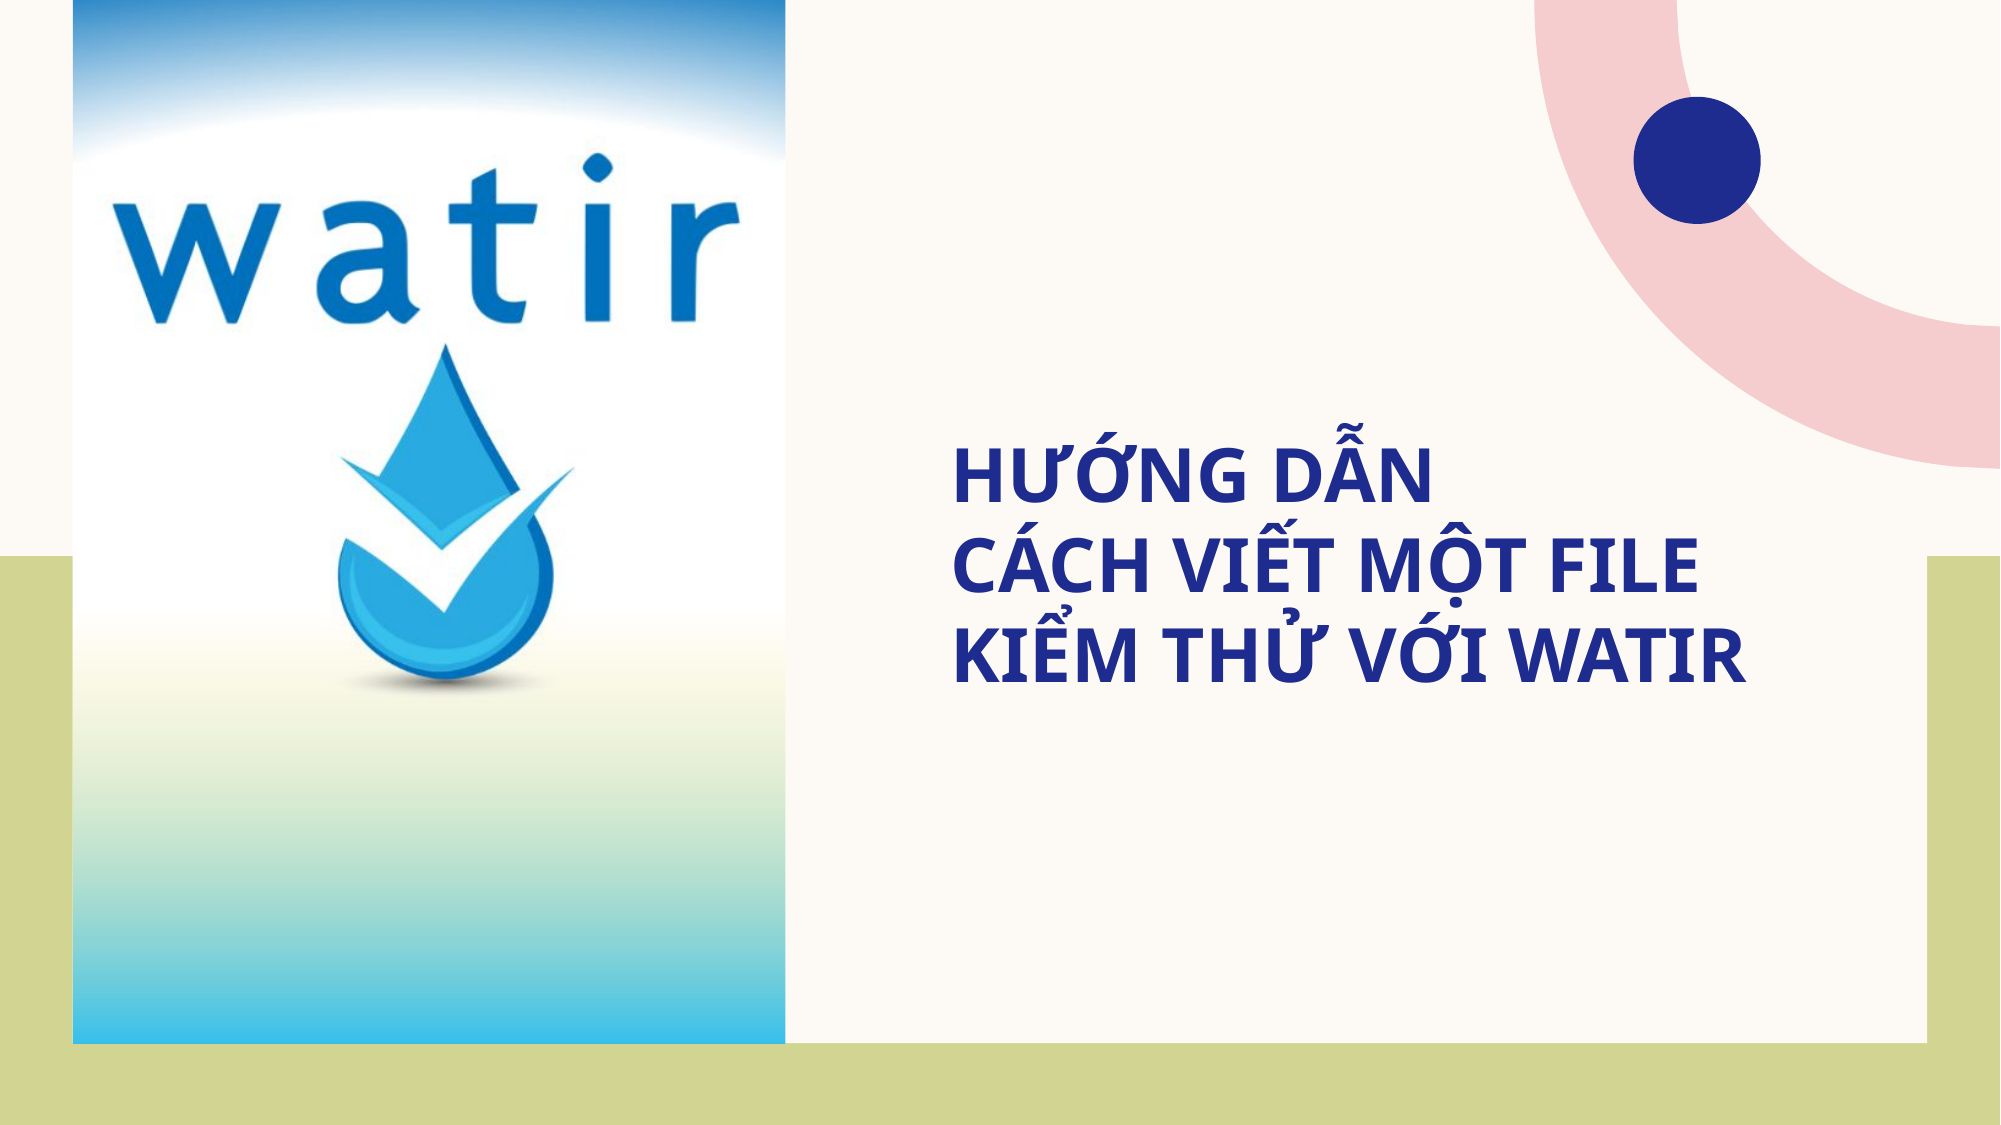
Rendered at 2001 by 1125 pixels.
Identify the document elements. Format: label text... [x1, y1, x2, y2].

picture [72, 0, 786, 1044]
title Hướng Dẫn cách viết một file kiểm thử với watir [935, 174, 1875, 952]
